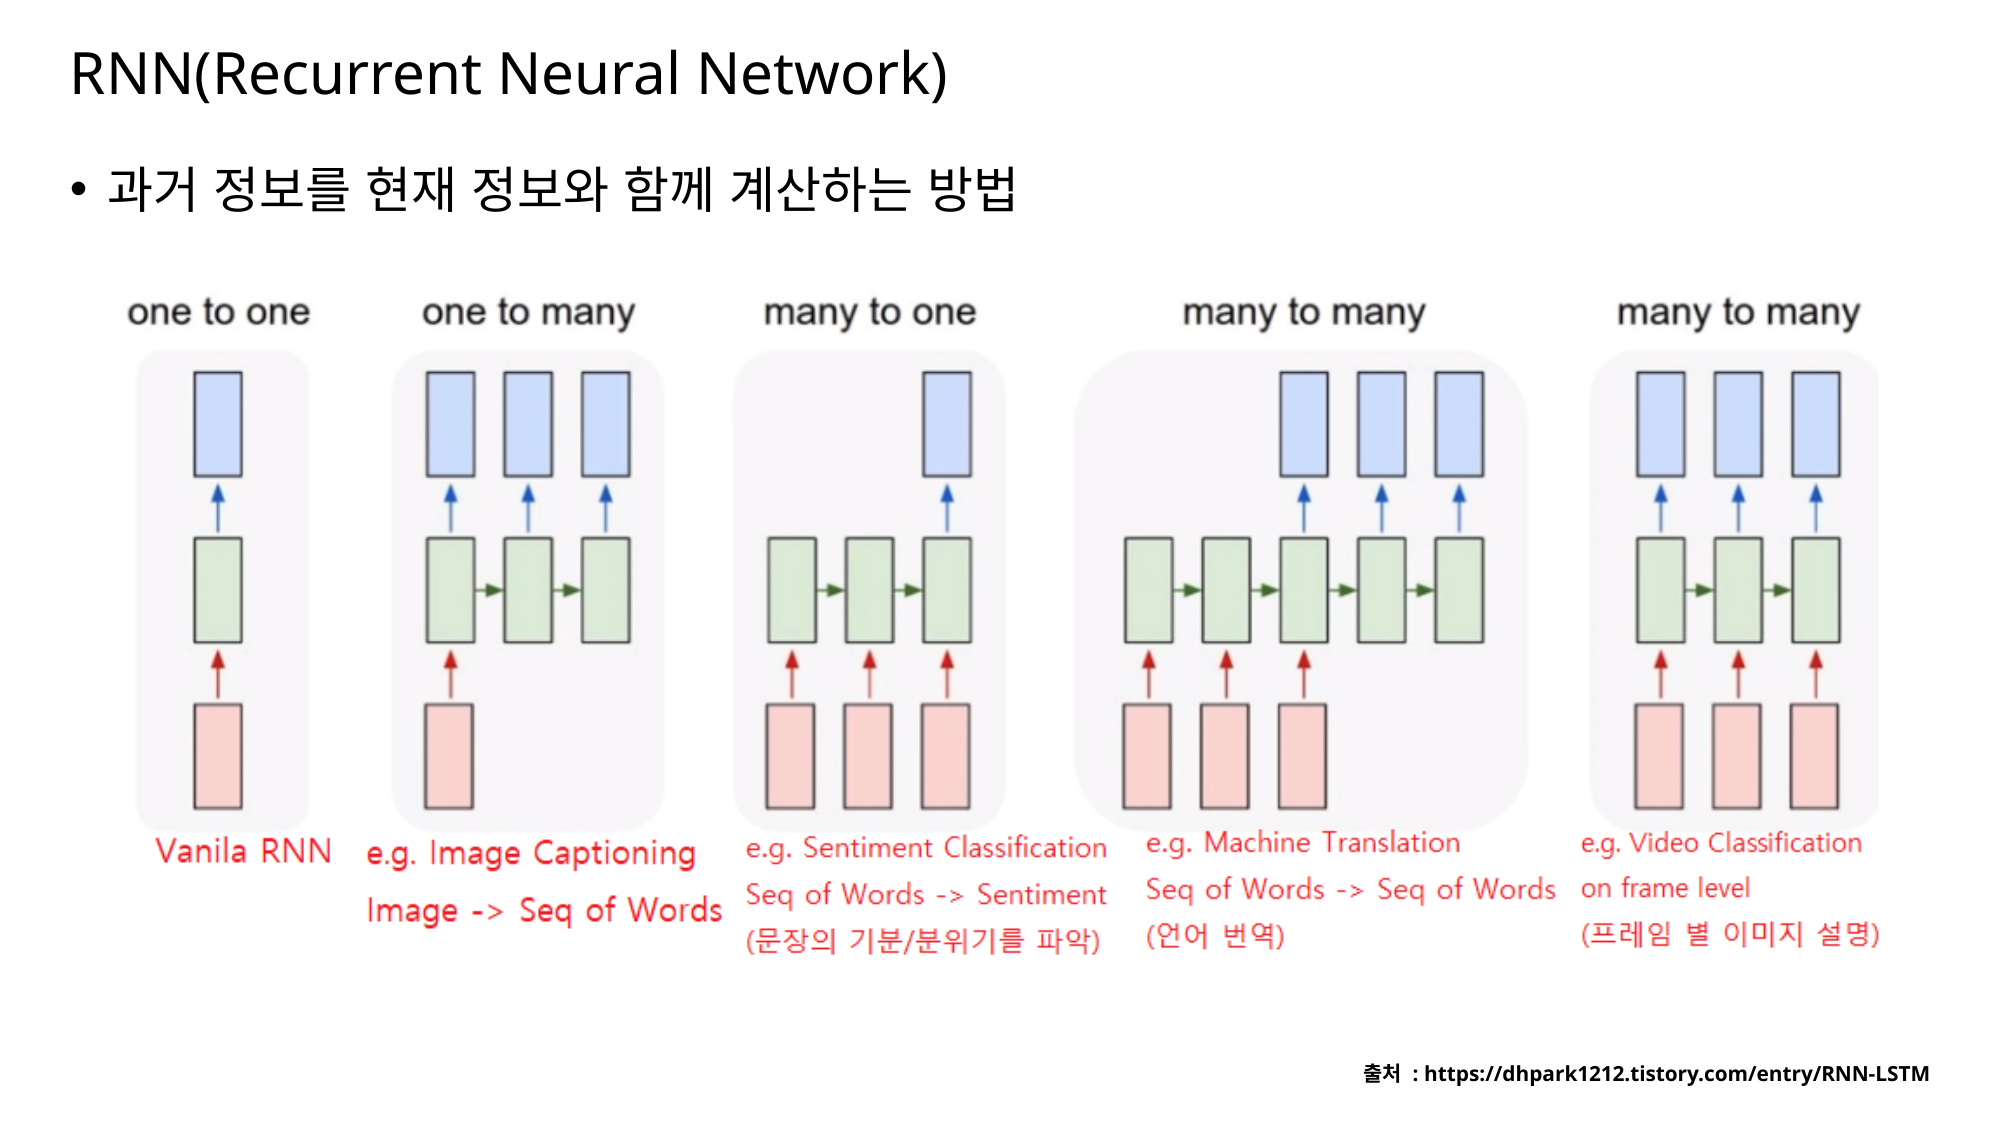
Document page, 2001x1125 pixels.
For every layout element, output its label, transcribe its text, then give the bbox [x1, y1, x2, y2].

list 과거 정보를 현재 정보와 함께 계산하는 방법 [54, 151, 1945, 1038]
picture [116, 278, 1884, 995]
title RNN(Recurrent Neural Network) [54, 31, 1945, 120]
text_box 출처 : https://dhpark1212.tistory.com/entry/RNN-LSTM [54, 1053, 1945, 1094]
